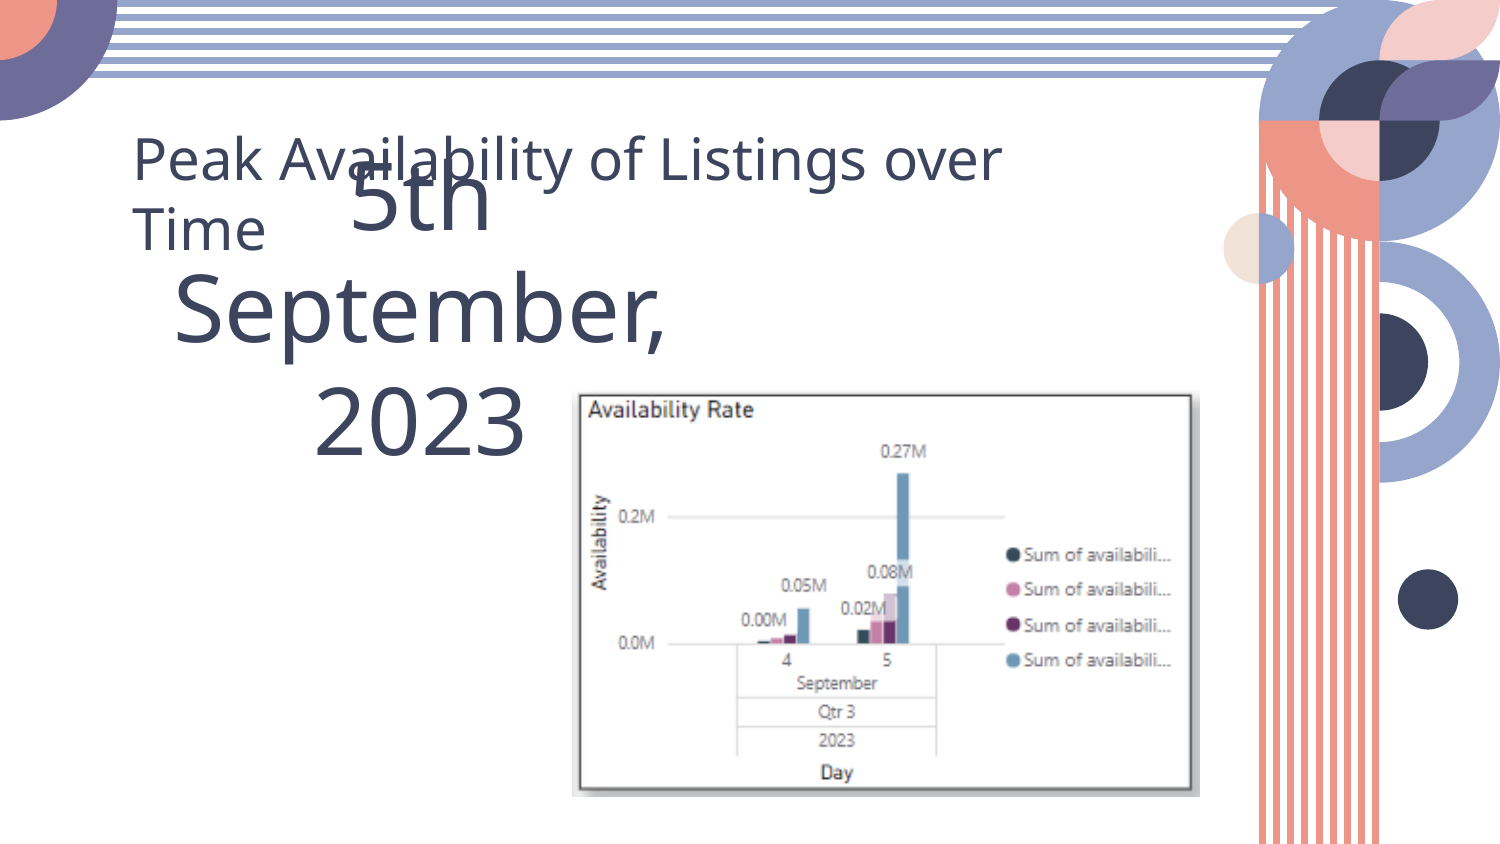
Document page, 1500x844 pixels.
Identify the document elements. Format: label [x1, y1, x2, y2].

text_box [0, 0, 1500, 844]
picture [572, 374, 1200, 798]
